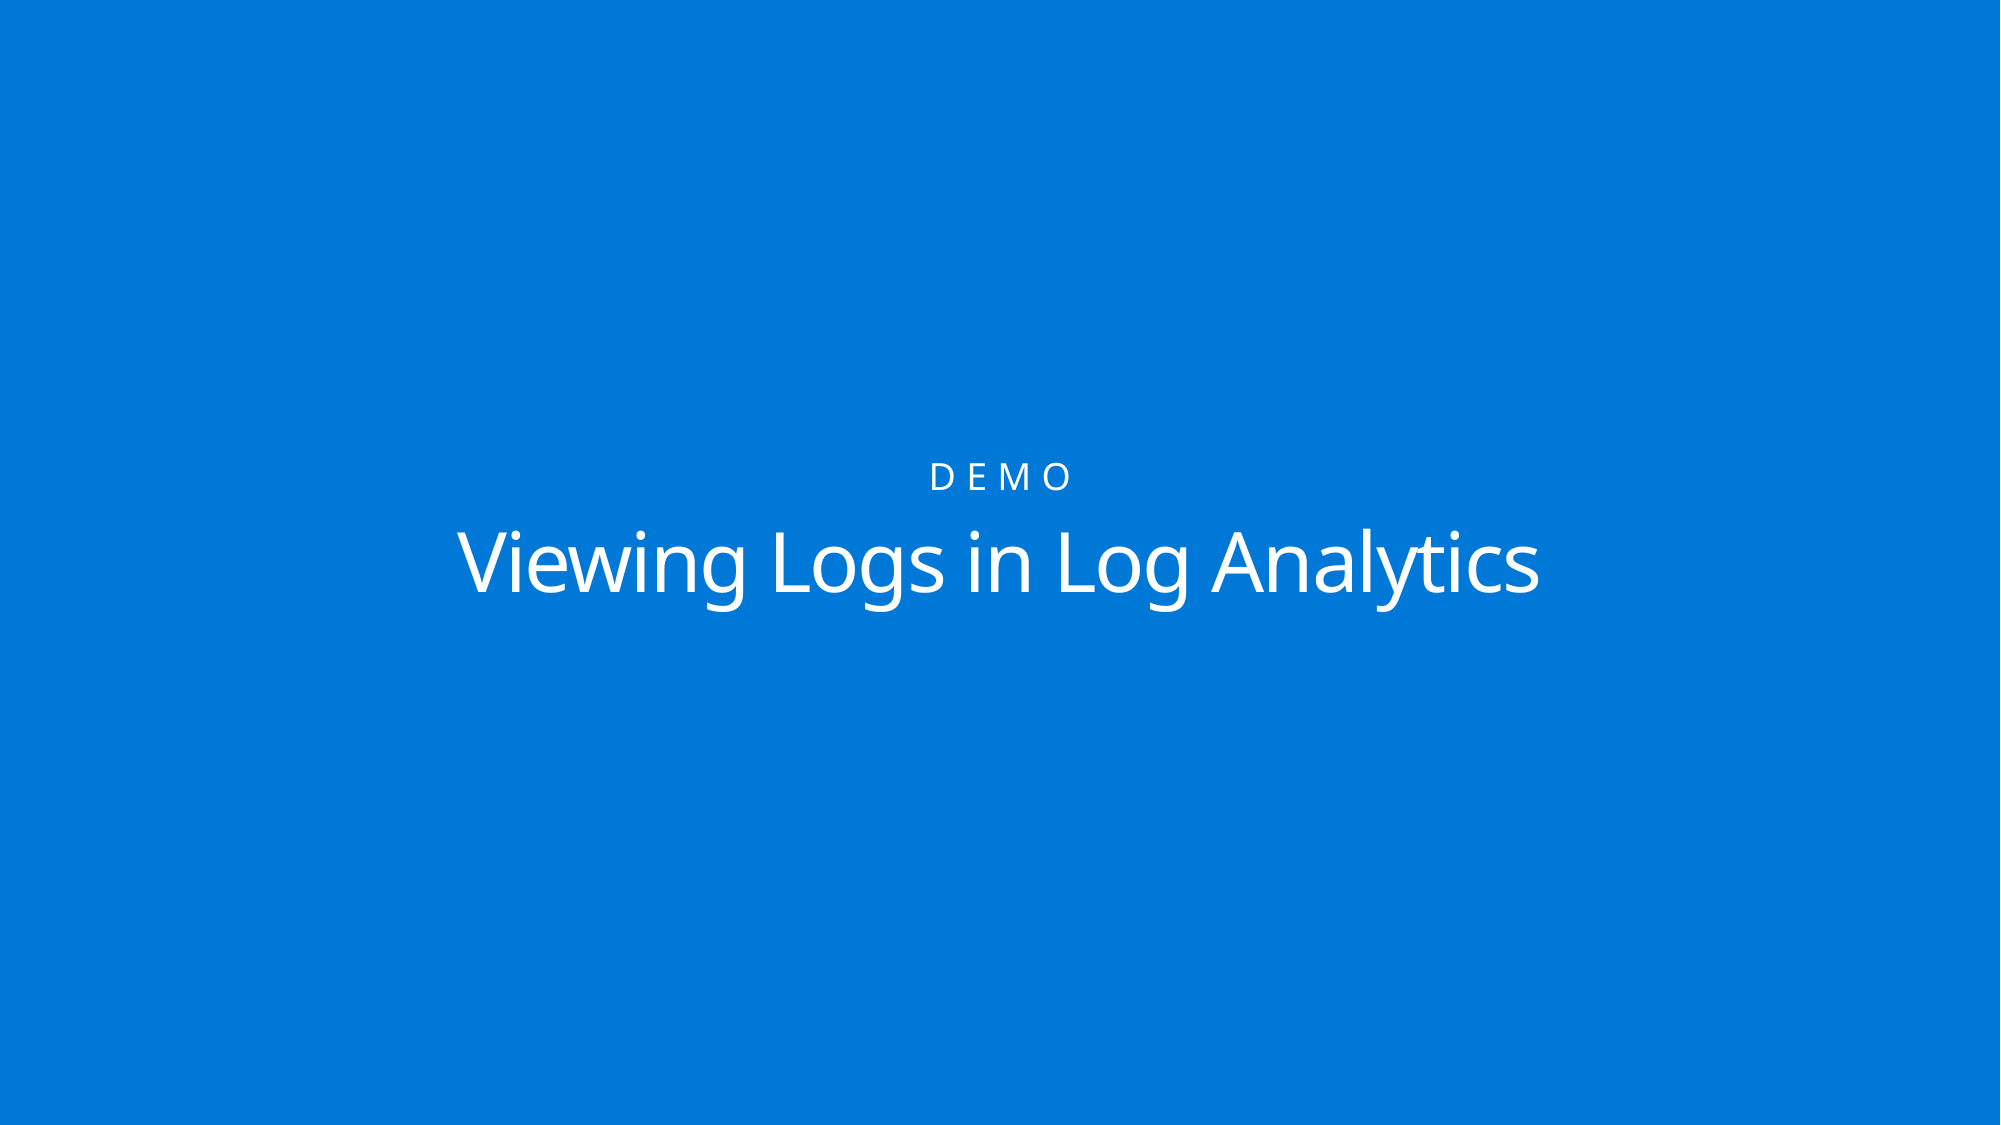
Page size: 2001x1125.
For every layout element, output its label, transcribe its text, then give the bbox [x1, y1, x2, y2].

title Viewing Logs in Log Analytics [191, 505, 1809, 628]
